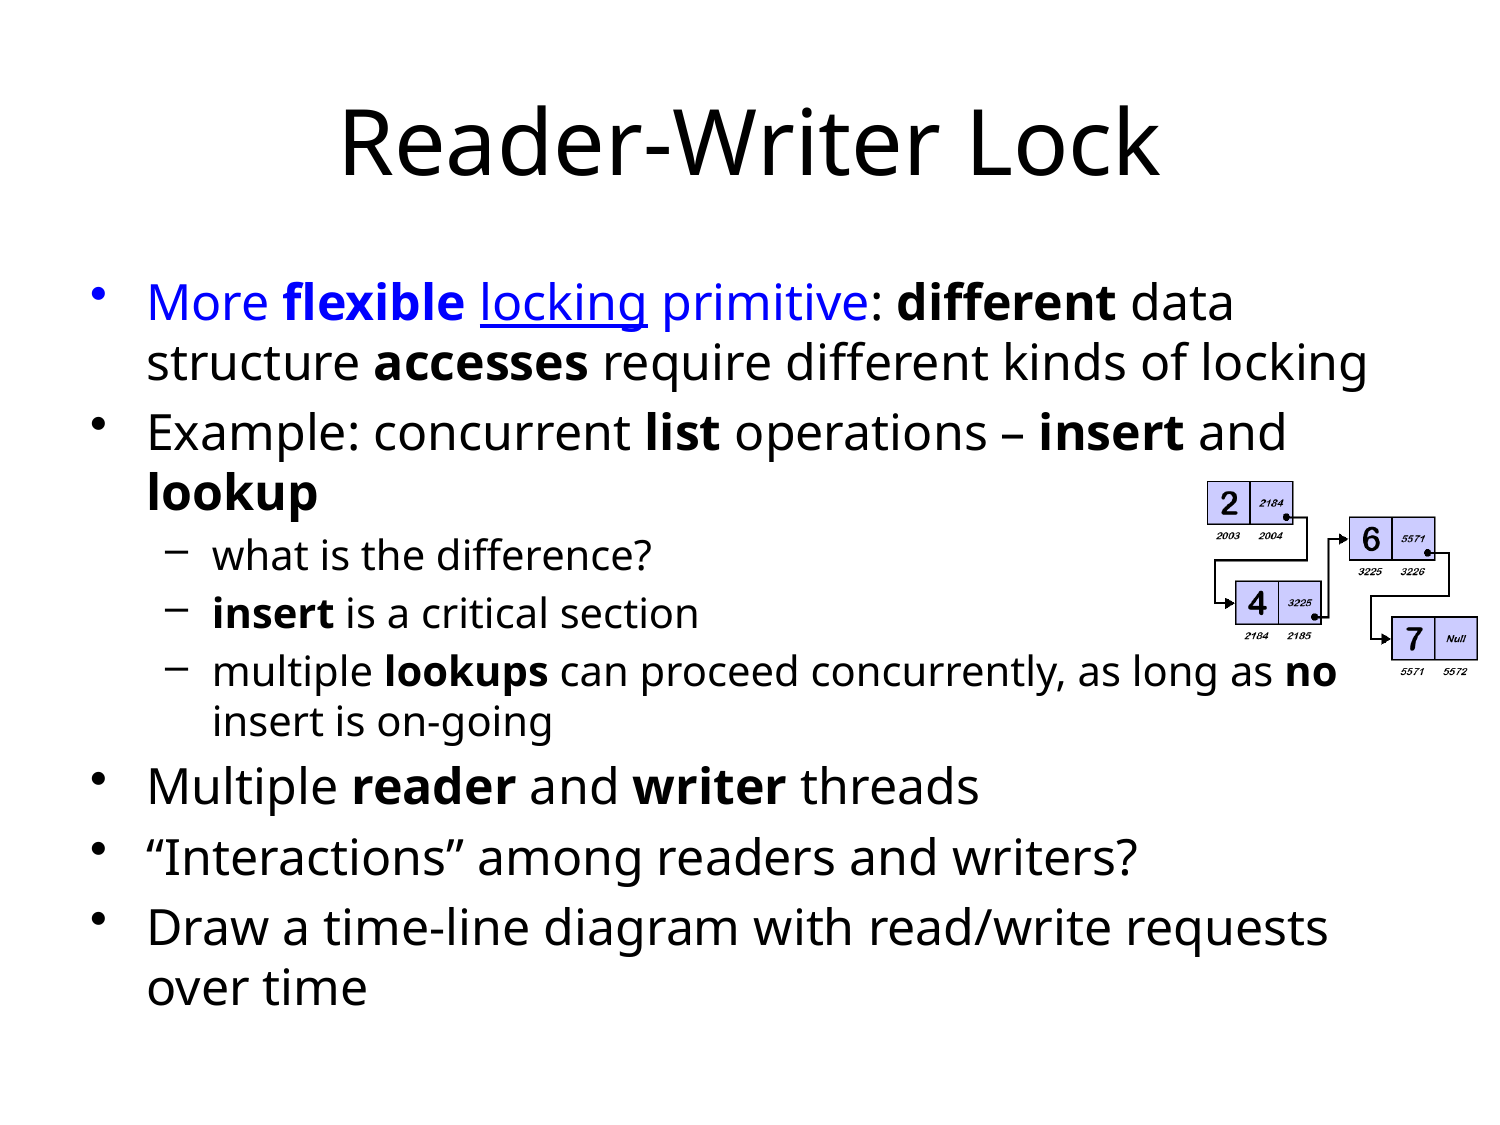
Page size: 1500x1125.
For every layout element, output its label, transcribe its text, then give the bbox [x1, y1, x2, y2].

picture [1199, 474, 1484, 688]
title Reader-Writer Lock [75, 45, 1425, 233]
list More flexible locking primitive: different data structure accesses require different kinds of locking Example: concurrent list operations – insert and lookup what is the difference? insert is a critical section multiple lookups can proceed concurrently, as long as no insert is on-going Multiple reader and writer threads “Interactions” among readers and writers? Draw a time-line diagram with read/write requests over time [75, 262, 1425, 1005]
